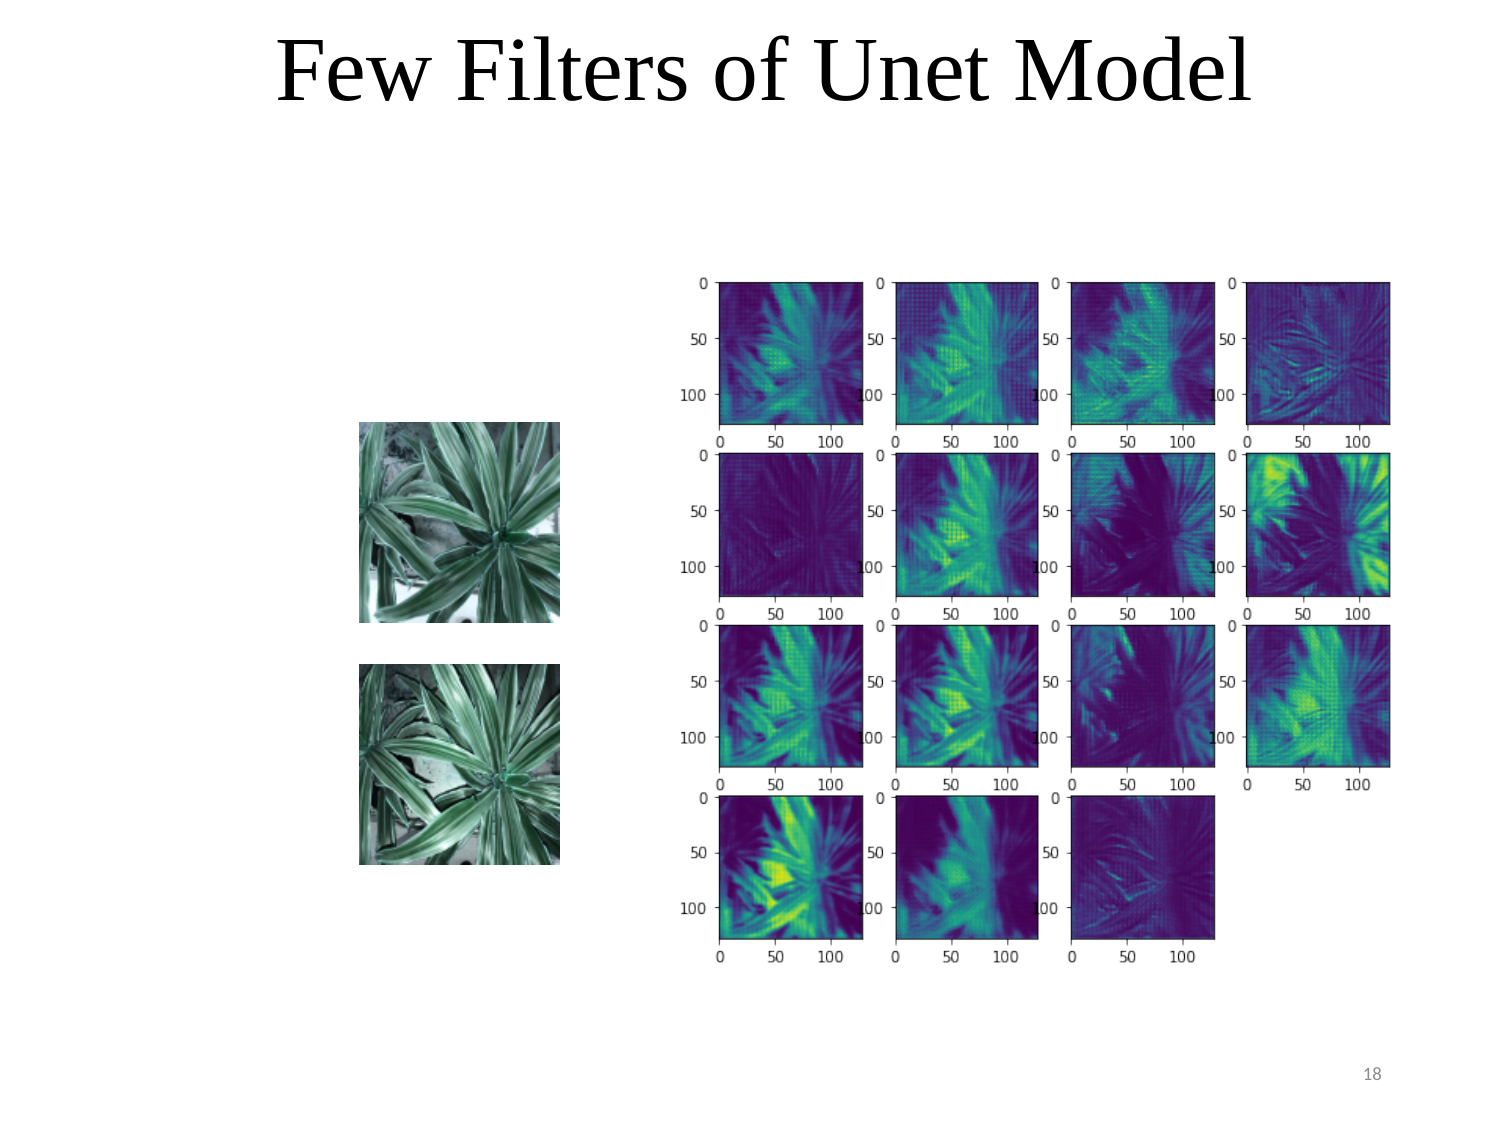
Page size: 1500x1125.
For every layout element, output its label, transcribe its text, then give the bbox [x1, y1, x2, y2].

slide_number 18 [1059, 1042, 1397, 1103]
picture [359, 422, 560, 624]
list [669, 267, 1400, 975]
title Few Filters of Unet Model [29, 0, 1500, 142]
picture [359, 664, 560, 865]
